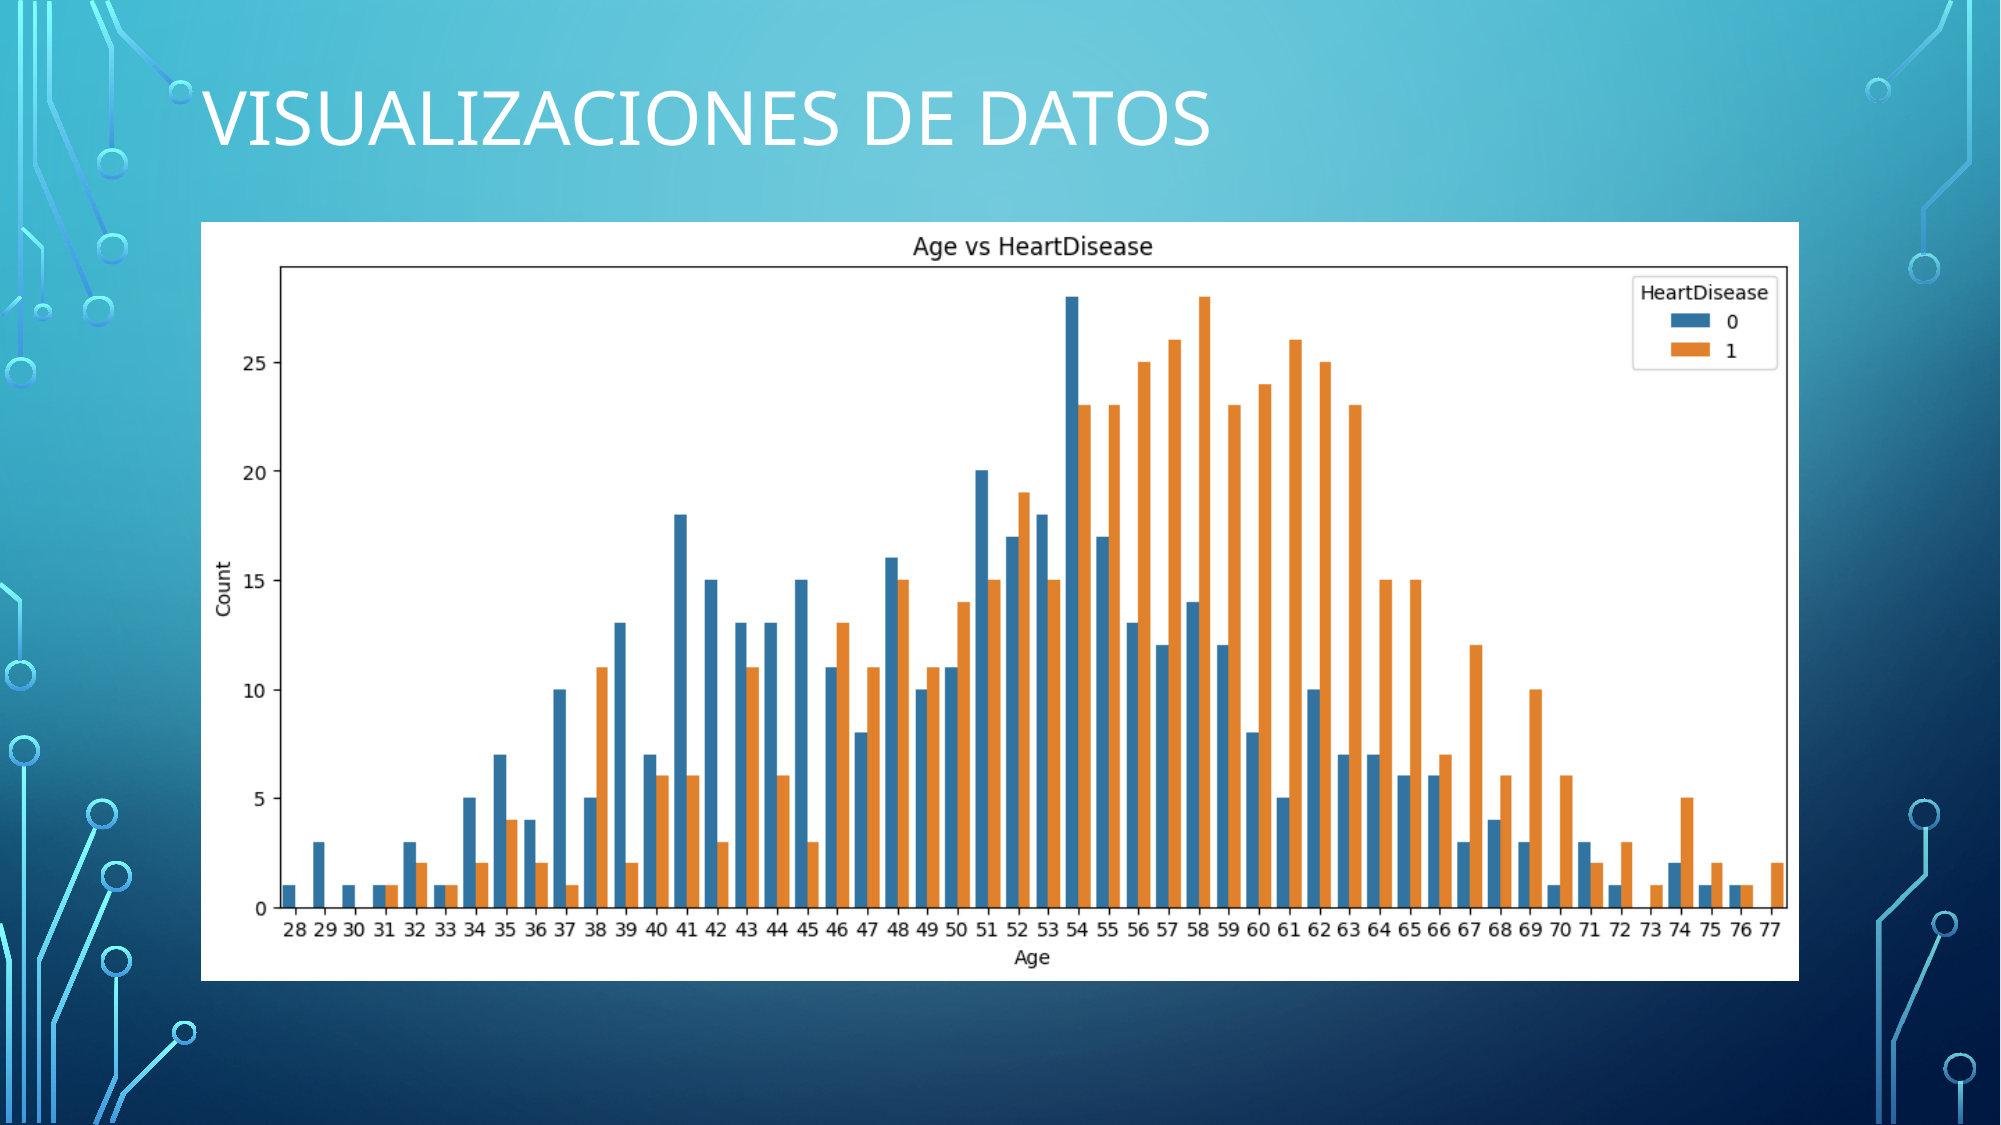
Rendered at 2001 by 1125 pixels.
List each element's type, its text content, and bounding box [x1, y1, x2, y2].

title Visualizaciones de datos [187, 0, 1813, 243]
picture [201, 221, 1799, 981]
